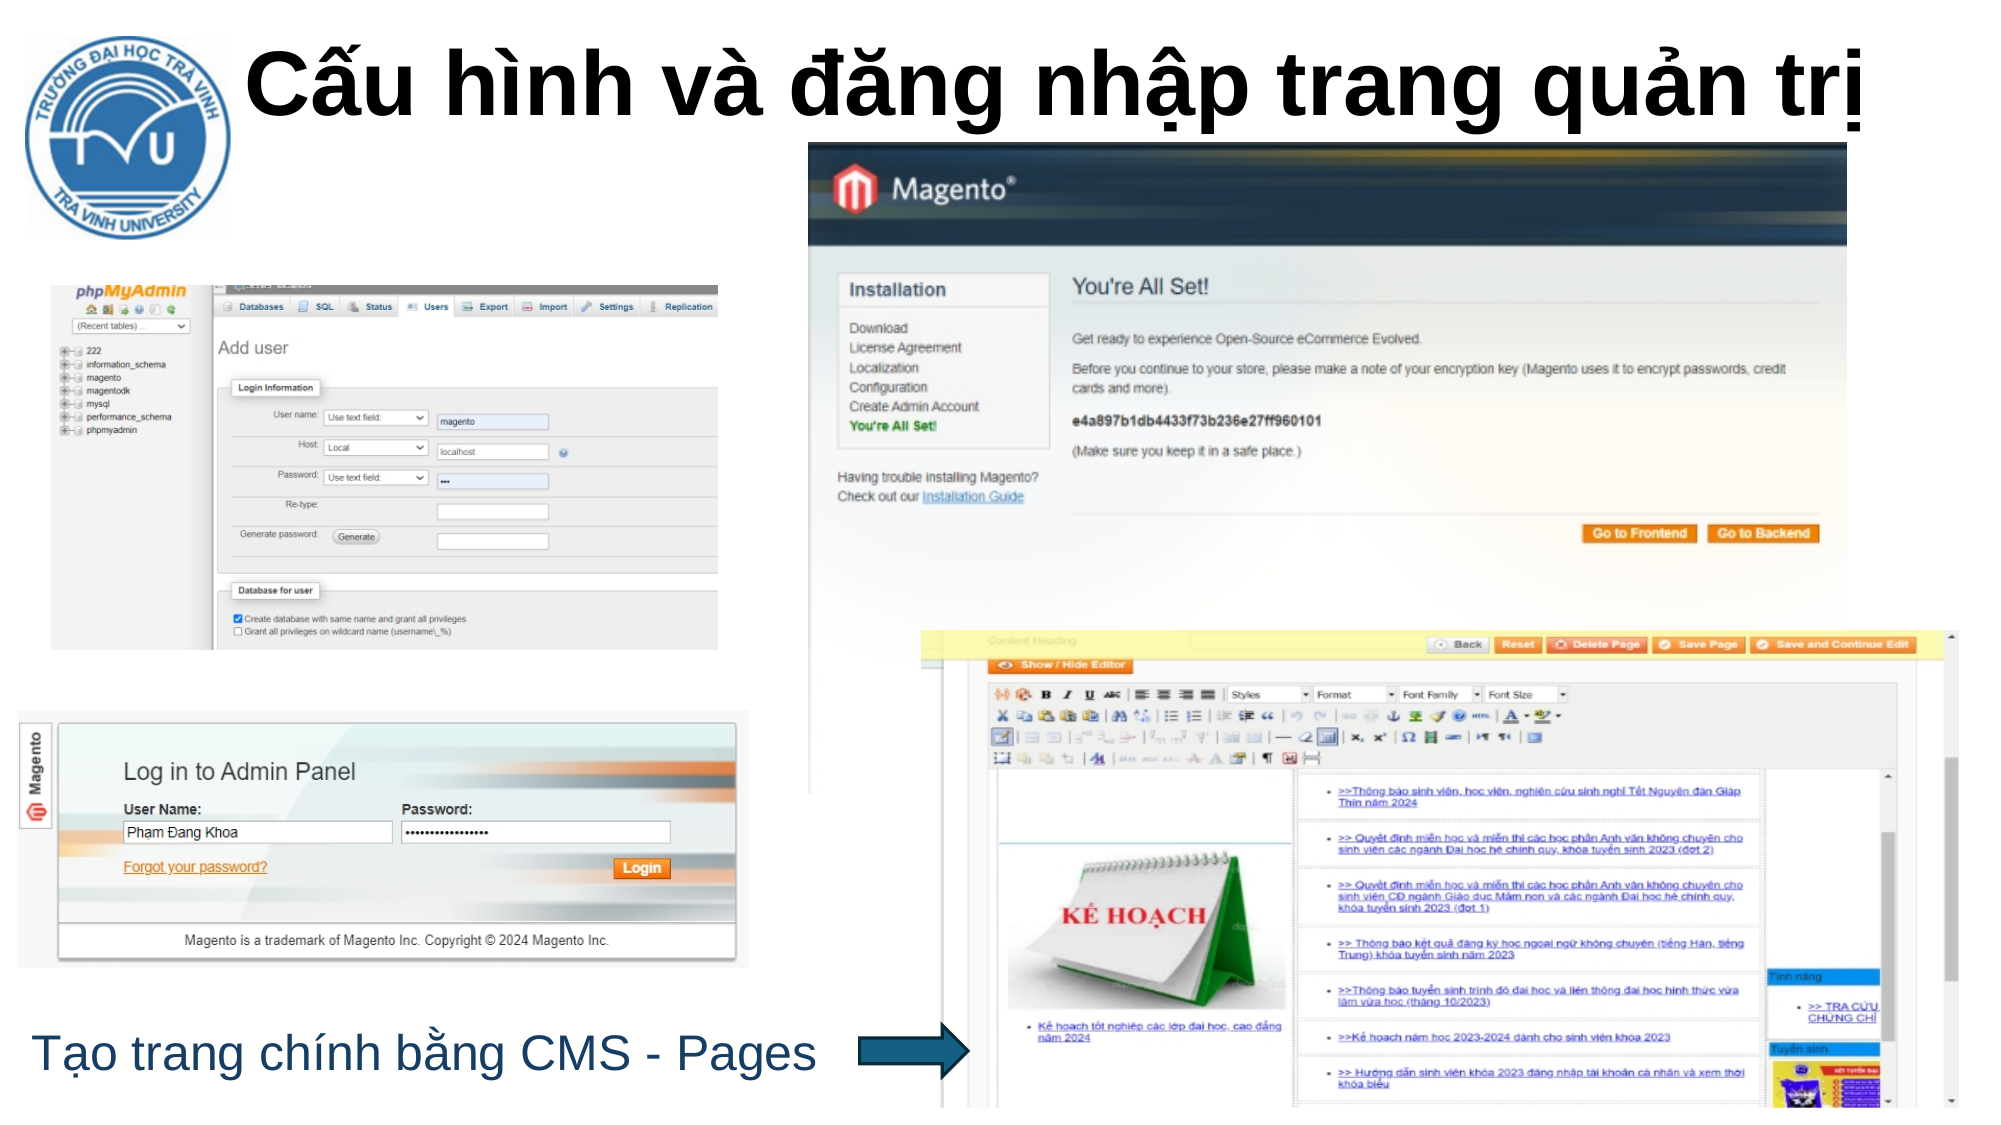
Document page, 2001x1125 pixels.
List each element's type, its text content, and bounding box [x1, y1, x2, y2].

picture [808, 141, 1960, 1110]
picture [25, 35, 233, 241]
text_box Cấu hình và đăng nhập trang quản trị [229, 16, 2000, 141]
picture [51, 284, 718, 650]
text_box Tạo trang chính bằng CMS - Pages [17, 1013, 920, 1088]
picture [16, 710, 749, 968]
text_box [858, 1036, 920, 1066]
